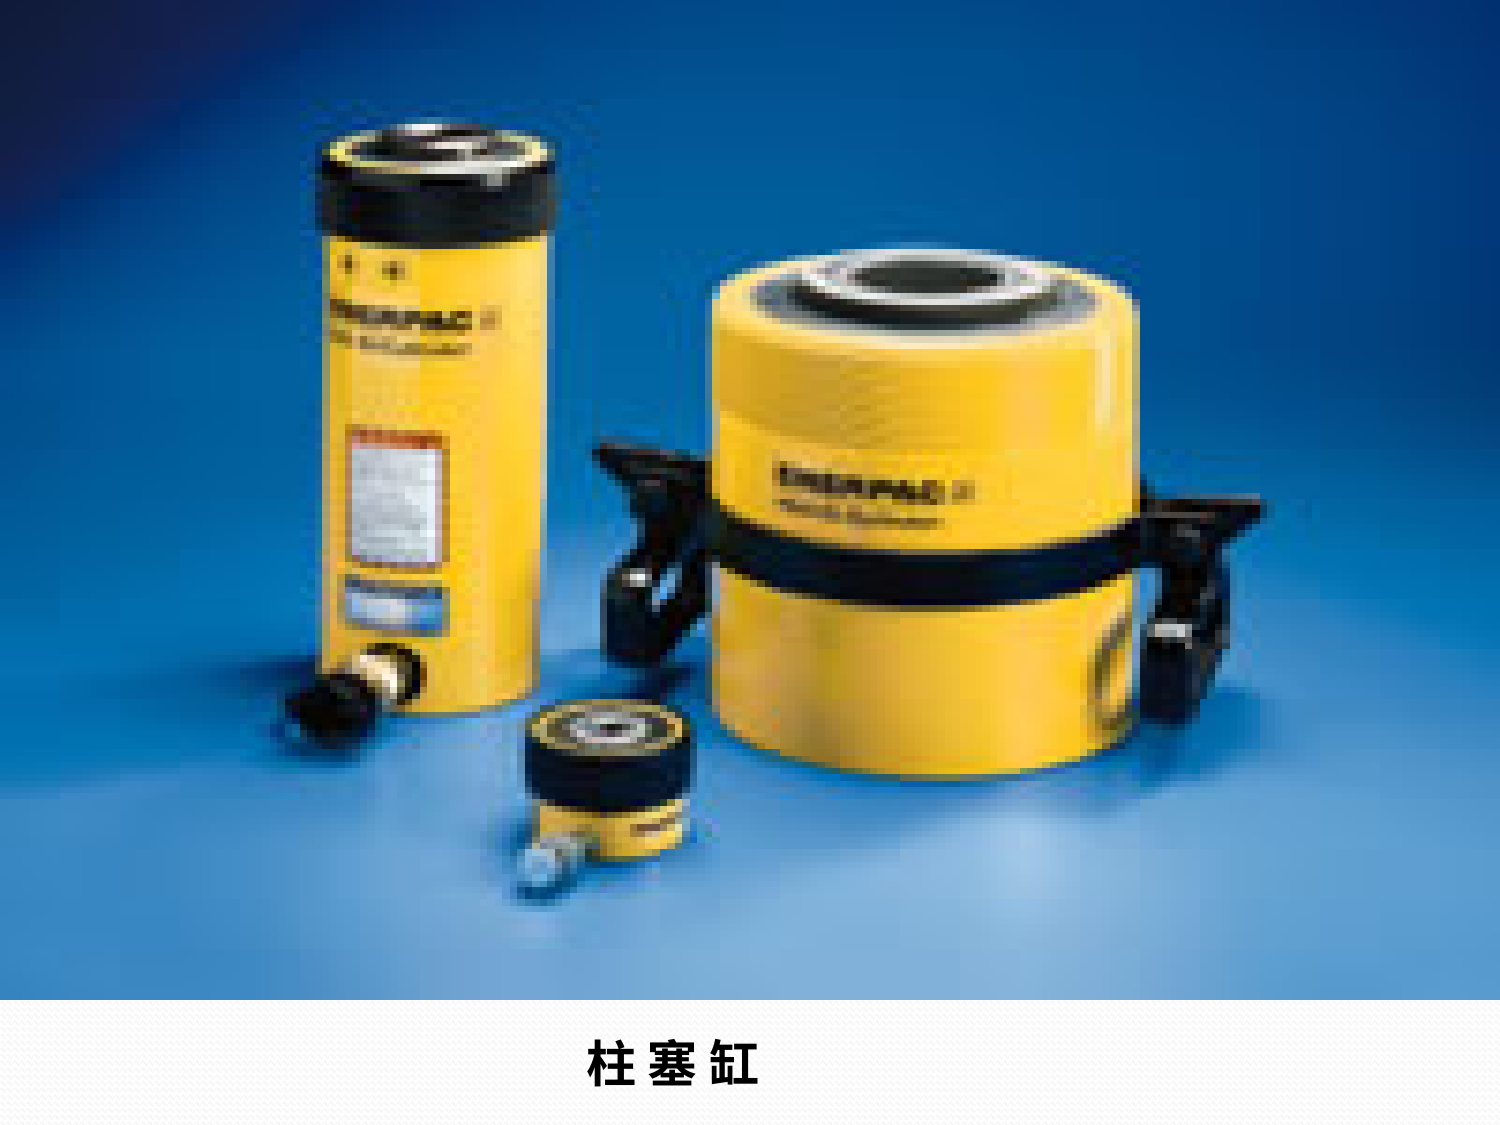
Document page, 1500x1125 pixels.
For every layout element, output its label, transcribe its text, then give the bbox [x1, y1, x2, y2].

text_box 柱 塞 缸 [537, 1025, 1500, 1125]
picture [0, 0, 1500, 1000]
